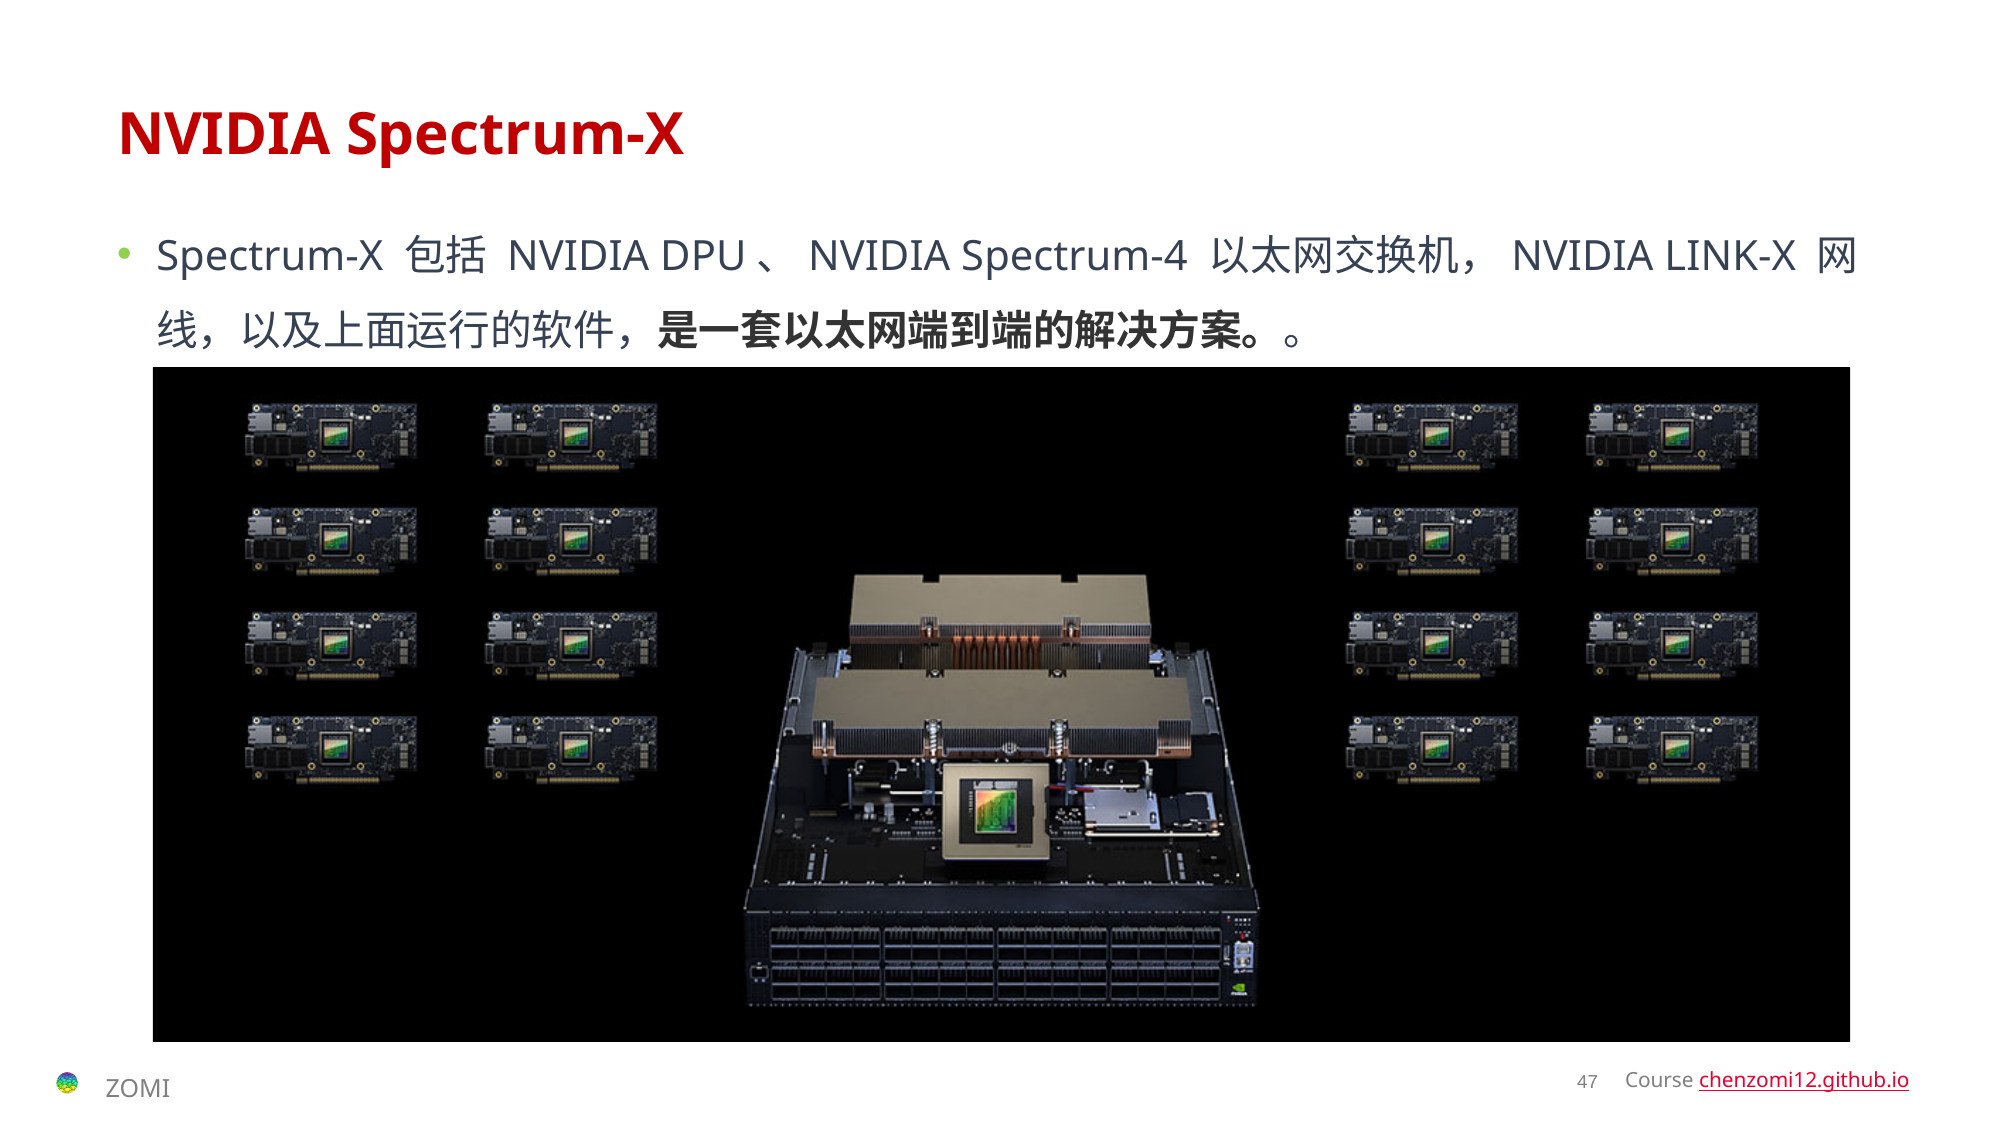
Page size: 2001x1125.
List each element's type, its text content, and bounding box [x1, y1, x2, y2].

picture [57, 1073, 77, 1093]
picture [152, 366, 1851, 1043]
title NVIDIA Spectrum-X [102, 83, 1901, 180]
list Spectrum-X 包括 NVIDIA DPU、NVIDIA Spectrum-4 以太网交换机，NVIDIA LINK-X 网线，以及上面运行的软件，是一套以太网端到端的解决方案。。 [102, 196, 1901, 1043]
